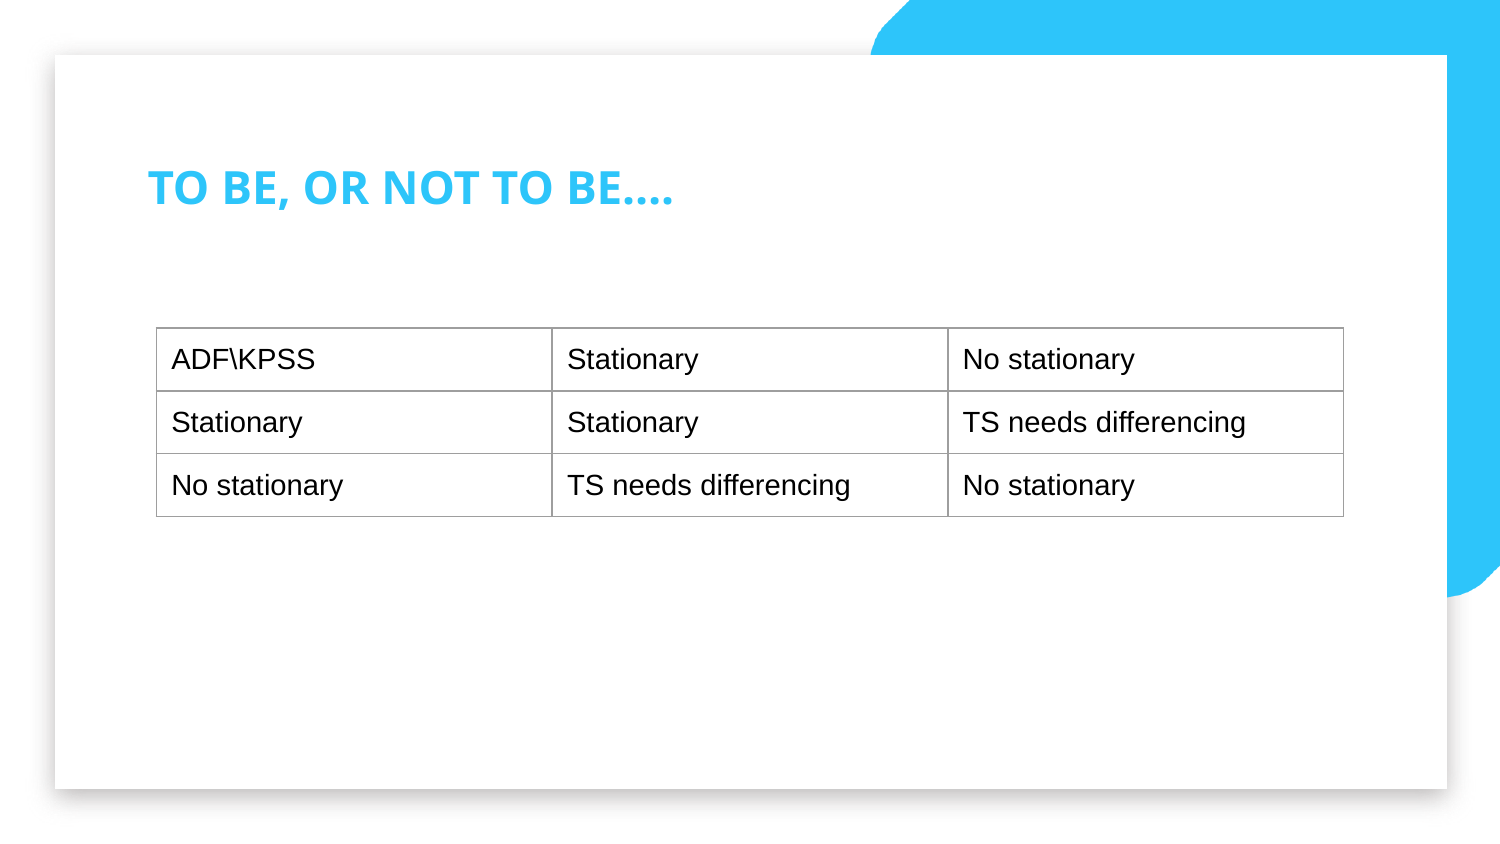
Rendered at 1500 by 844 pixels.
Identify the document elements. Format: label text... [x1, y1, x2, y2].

table_header Stationary [553, 329, 947, 390]
table_cell Stationary [553, 392, 947, 453]
table_cell No stationary [949, 454, 1343, 516]
table_cell TS needs differencing [949, 392, 1343, 453]
text_box [132, 263, 1376, 706]
text_box TO BE, OR NOT TO BE…. [132, 143, 1335, 237]
table_header No stationary [949, 329, 1343, 390]
table_header ADF\KPSS [157, 329, 551, 390]
picture [0, 0, 1500, 844]
table_cell No stationary [157, 454, 551, 516]
table_cell Stationary [157, 392, 551, 453]
table_cell TS needs differencing [553, 454, 947, 516]
